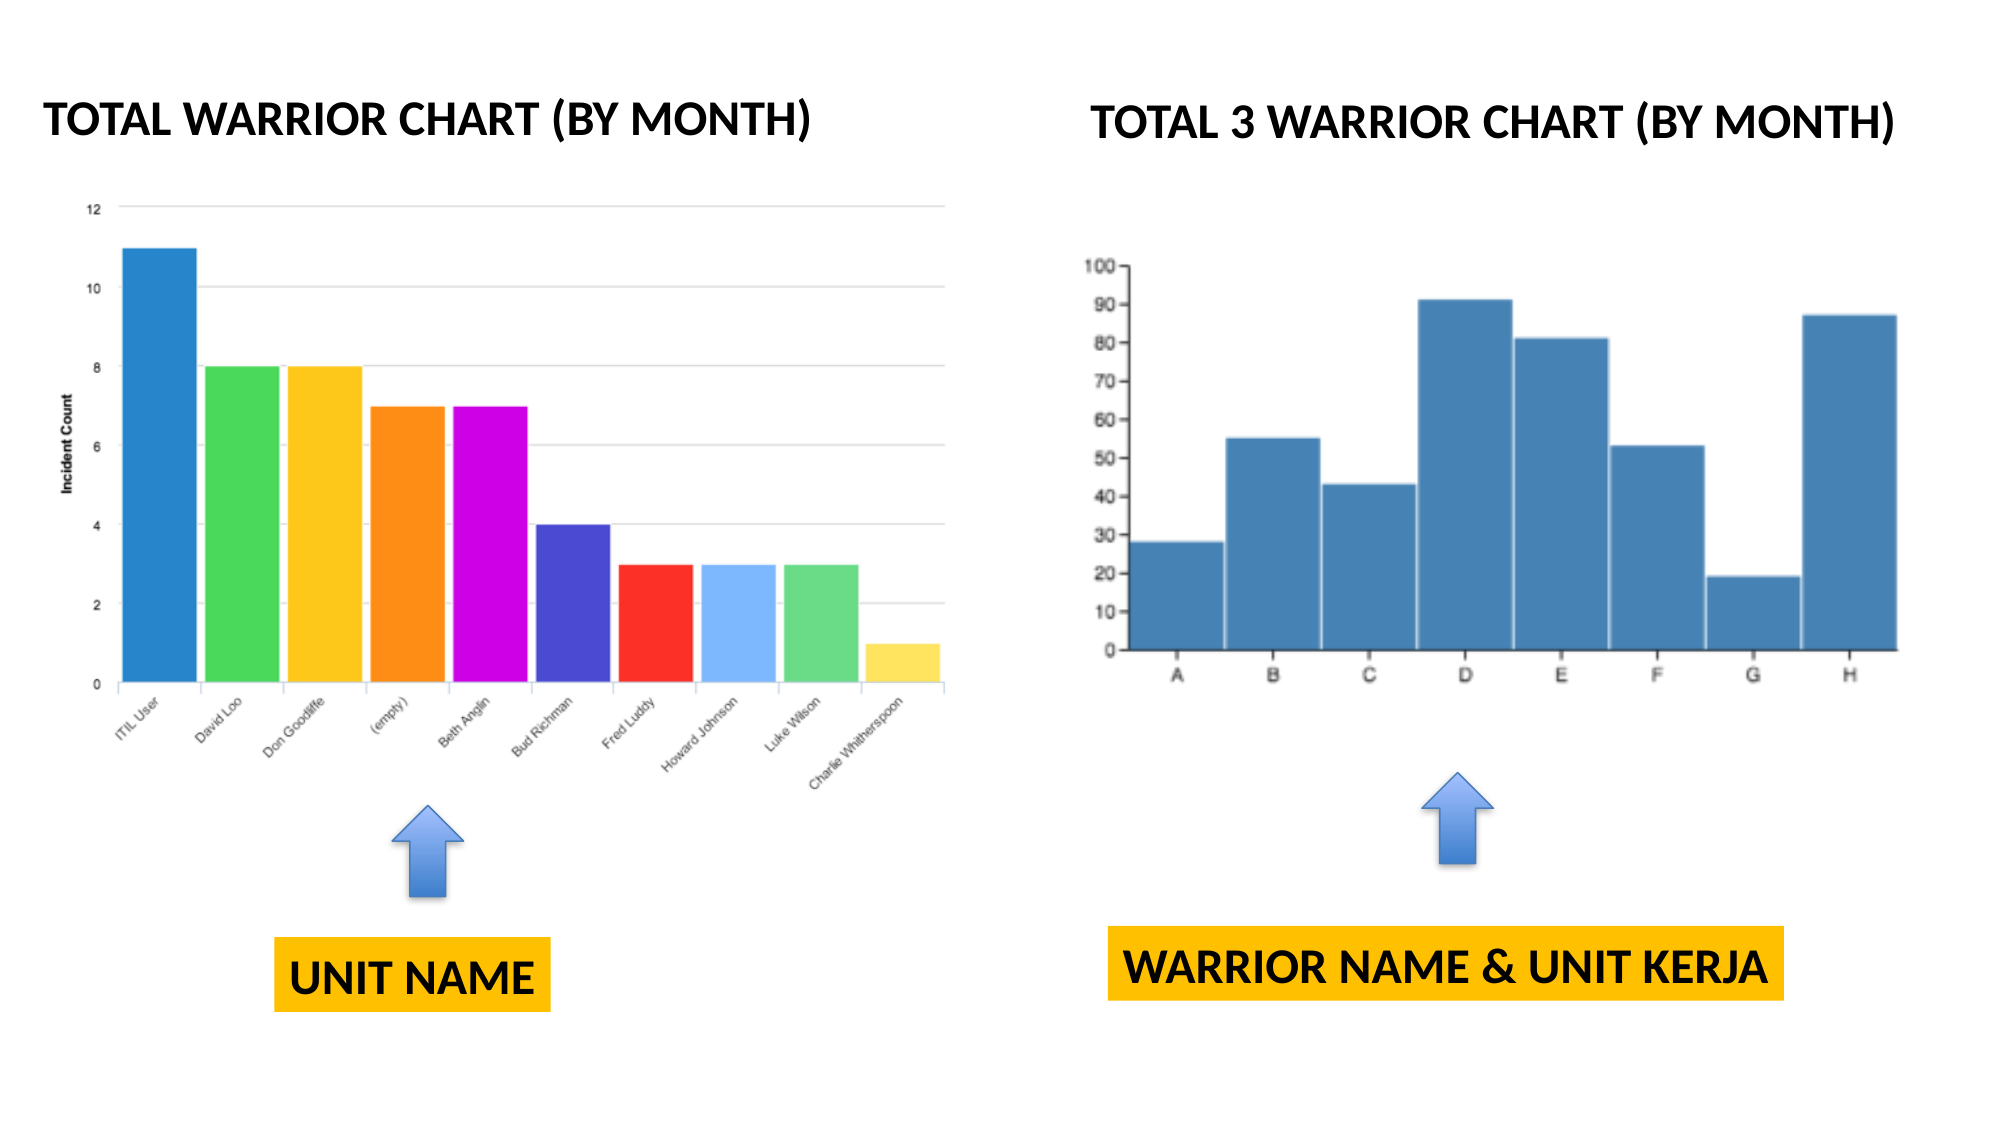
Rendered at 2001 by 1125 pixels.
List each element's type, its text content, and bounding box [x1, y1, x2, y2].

text_box [1421, 771, 1495, 865]
picture [46, 204, 963, 806]
text_box UNIT NAME [274, 937, 551, 1012]
text_box WARRIOR NAME & UNIT KERJA [1107, 925, 1784, 1001]
text_box TOTAL 3 WARRIOR CHART (BY MONTH) [1075, 80, 1912, 156]
text_box TOTAL WARRIOR CHART (BY MONTH) [28, 78, 828, 154]
picture [1071, 233, 1907, 696]
text_box [391, 814, 465, 898]
